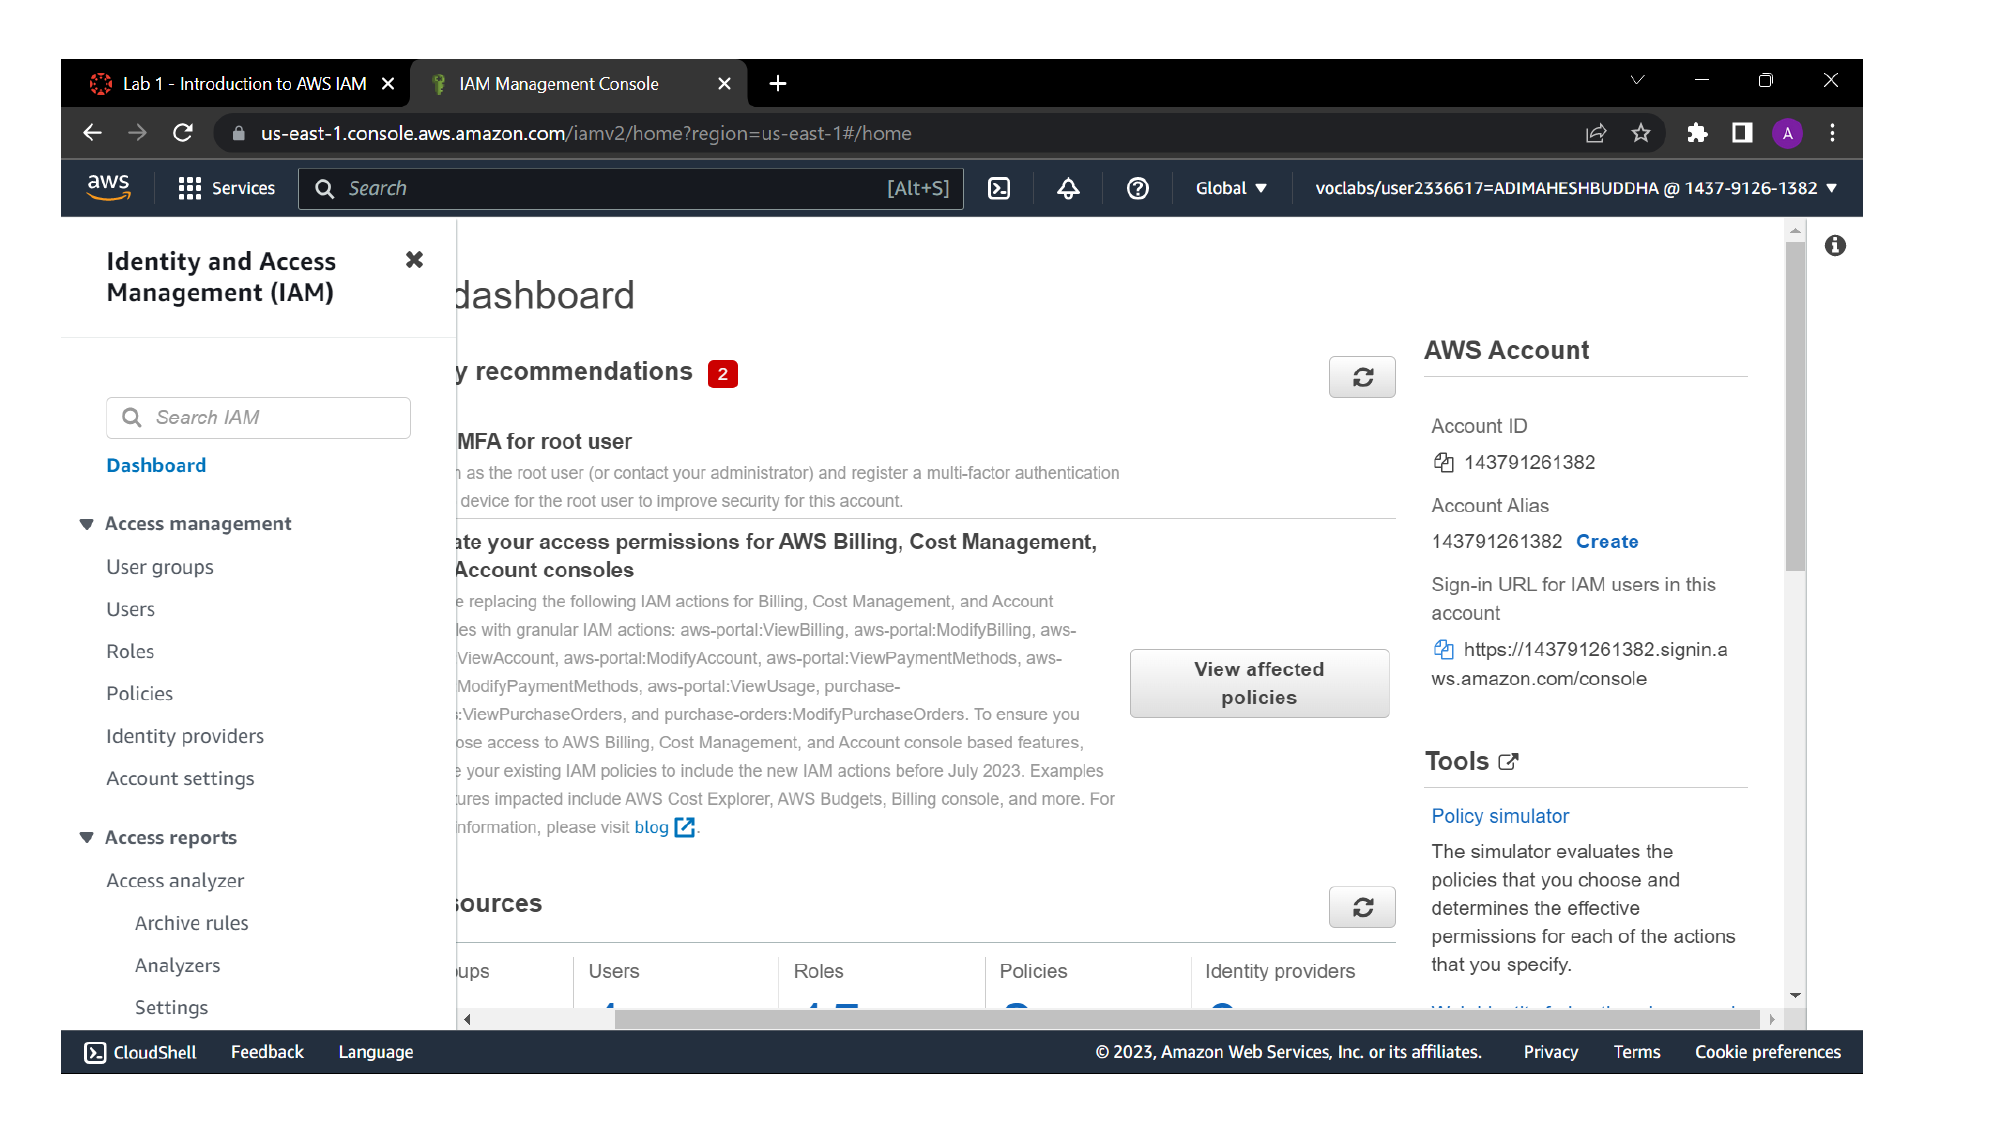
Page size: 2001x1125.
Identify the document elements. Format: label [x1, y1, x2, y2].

list [61, 59, 1863, 1074]
